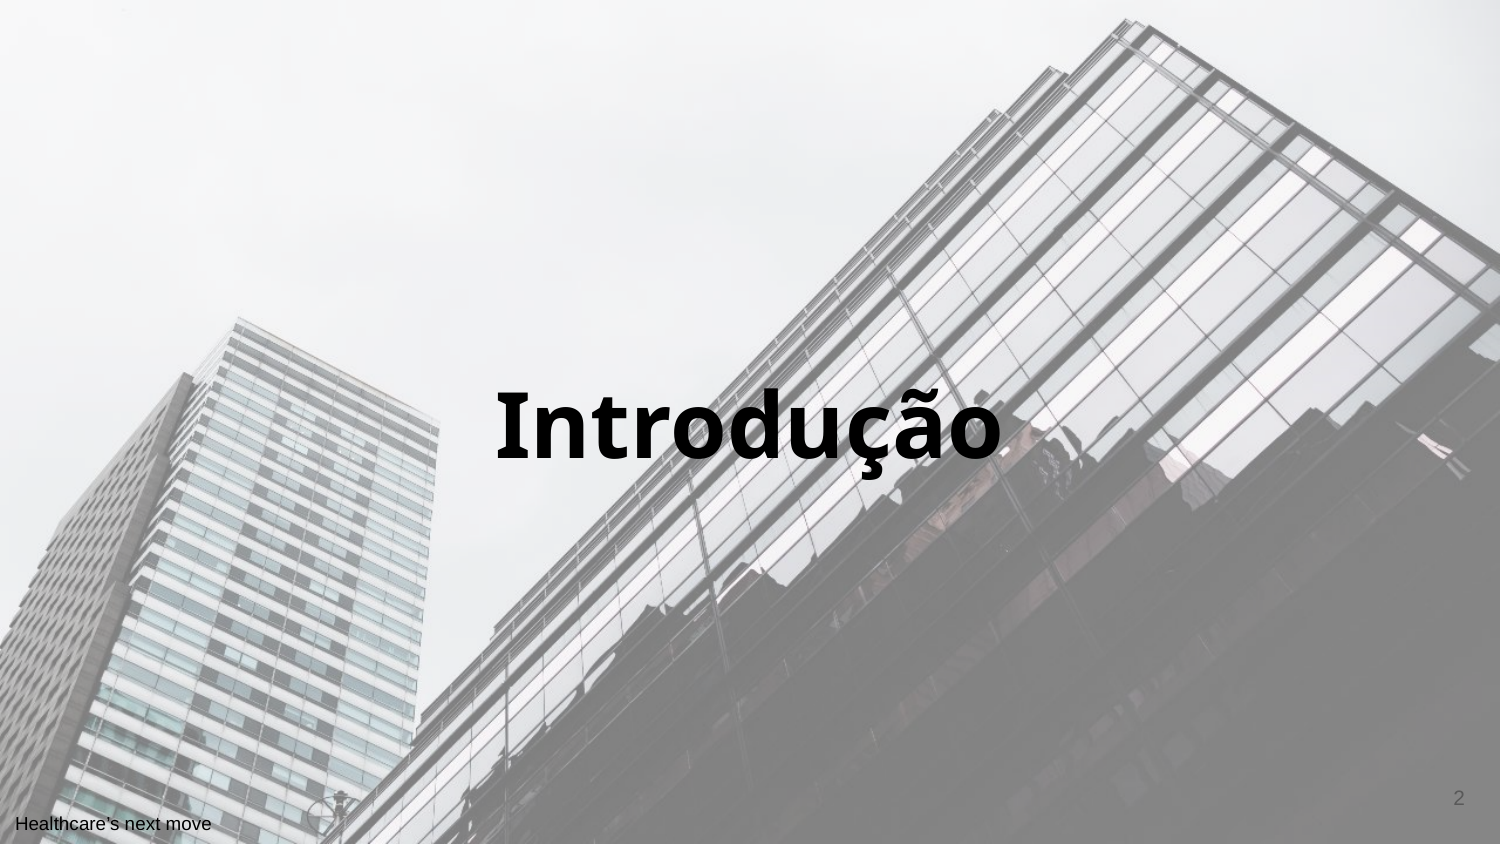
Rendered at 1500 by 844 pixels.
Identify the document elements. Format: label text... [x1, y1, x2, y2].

slide_number ‹#› [1389, 764, 1480, 830]
title Introdução [51, 352, 1449, 491]
picture [0, 0, 1500, 844]
